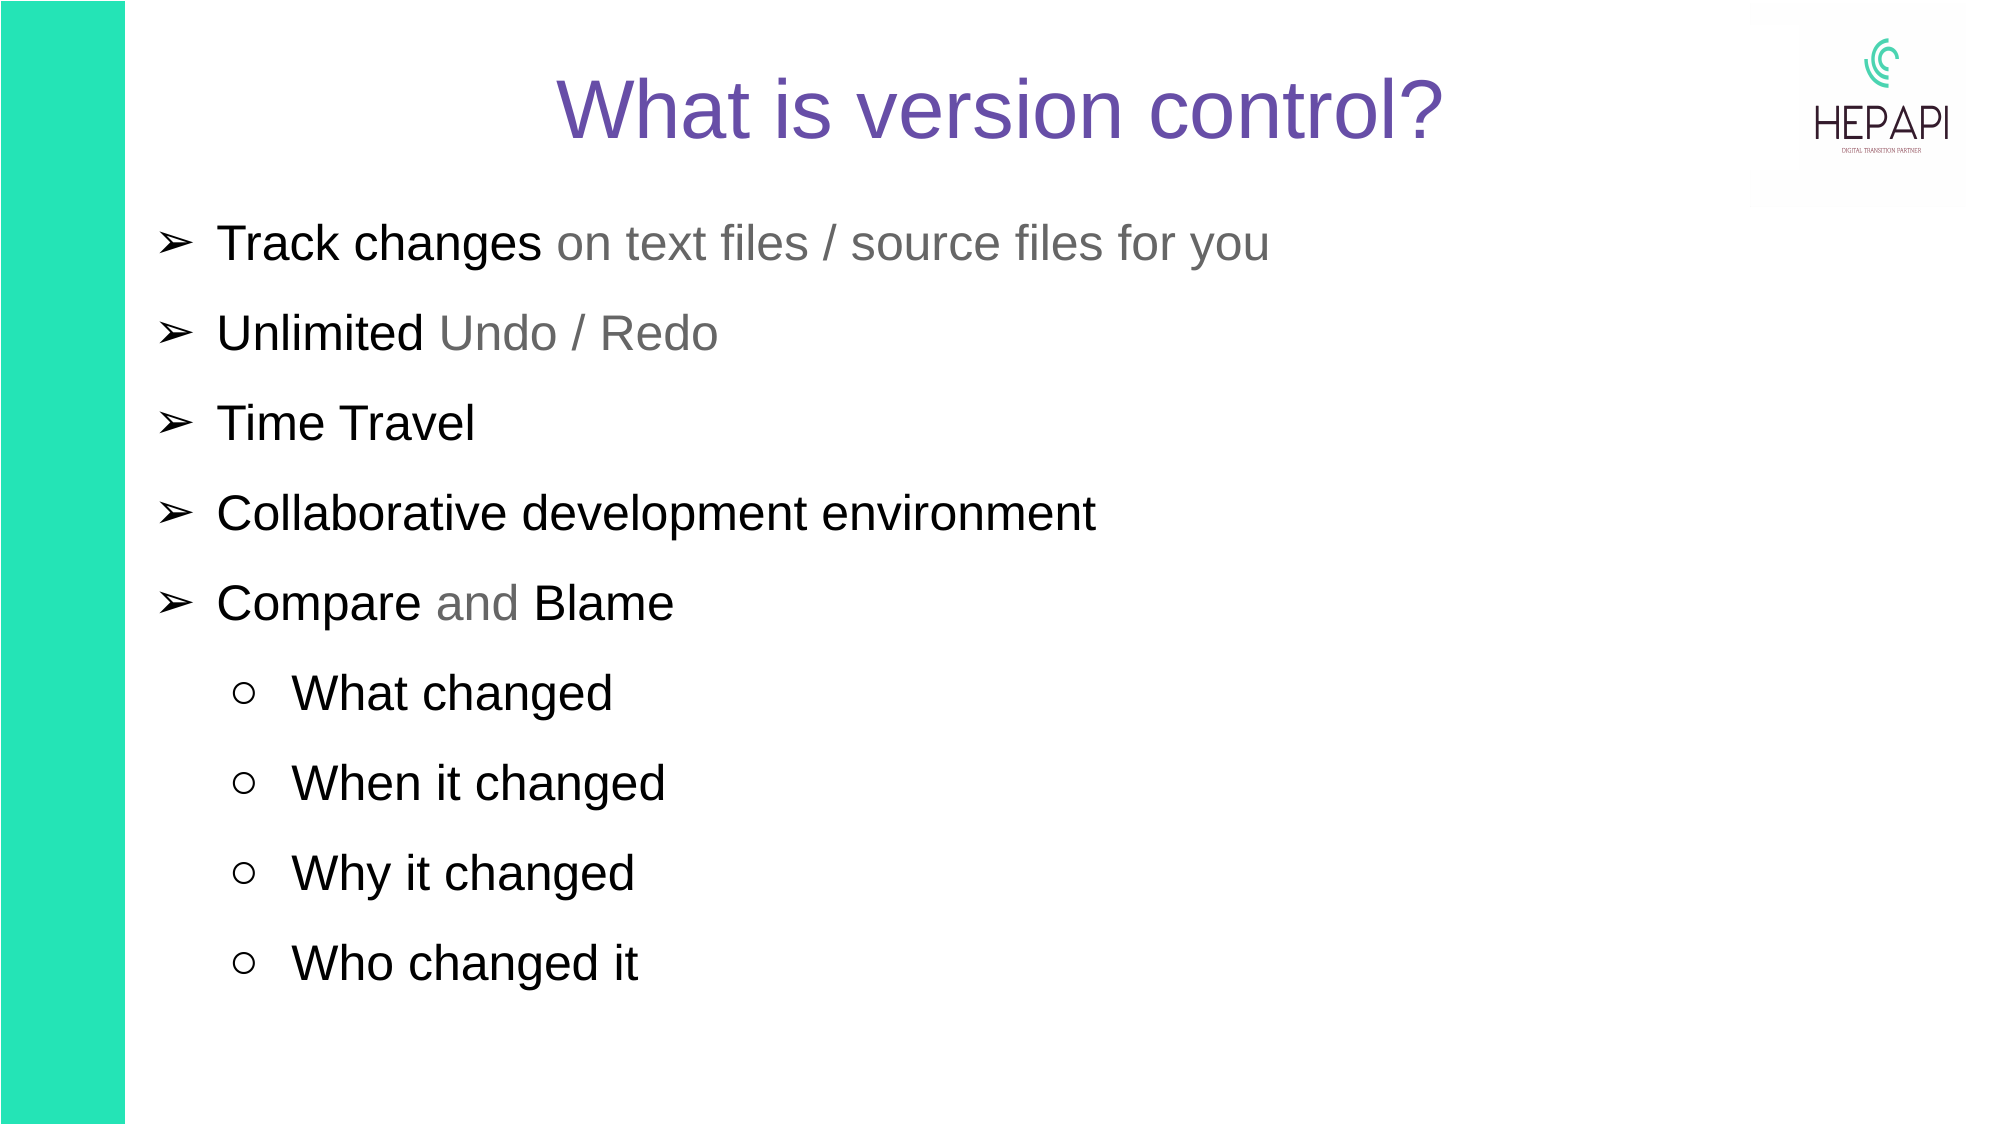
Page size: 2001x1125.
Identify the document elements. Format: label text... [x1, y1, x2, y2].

text_box Track changes on text files / source files for you Unlimited Undo / Redo Time Travel Collaborative development environment Compare and Blame What changed When it changed Why it changed Who changed it [126, 165, 2000, 1006]
text_box [0, 0, 127, 1125]
picture [1749, 3, 1966, 207]
text_box What is version control? [126, 24, 1744, 165]
